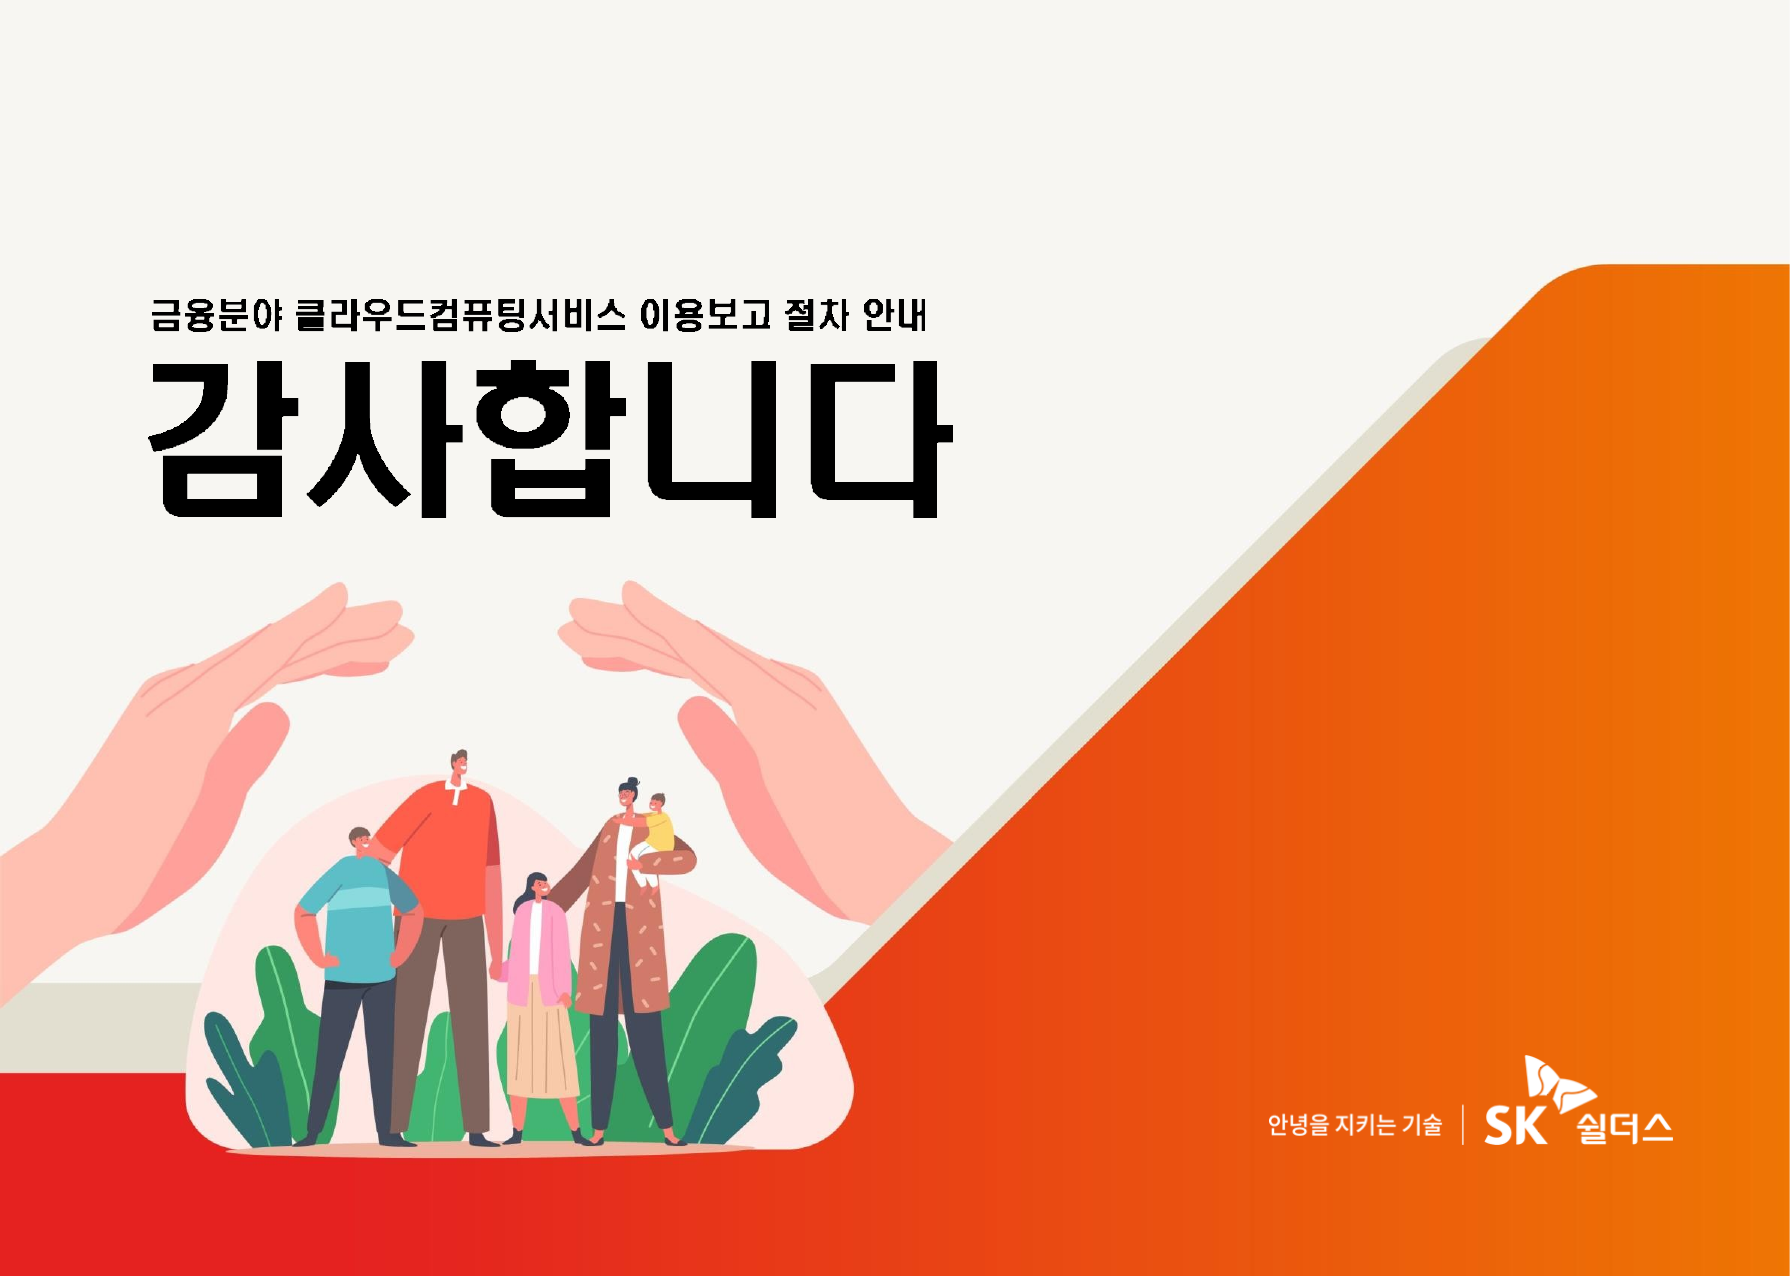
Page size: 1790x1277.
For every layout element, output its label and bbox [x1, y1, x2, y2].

text_box [0, 0, 1790, 1276]
